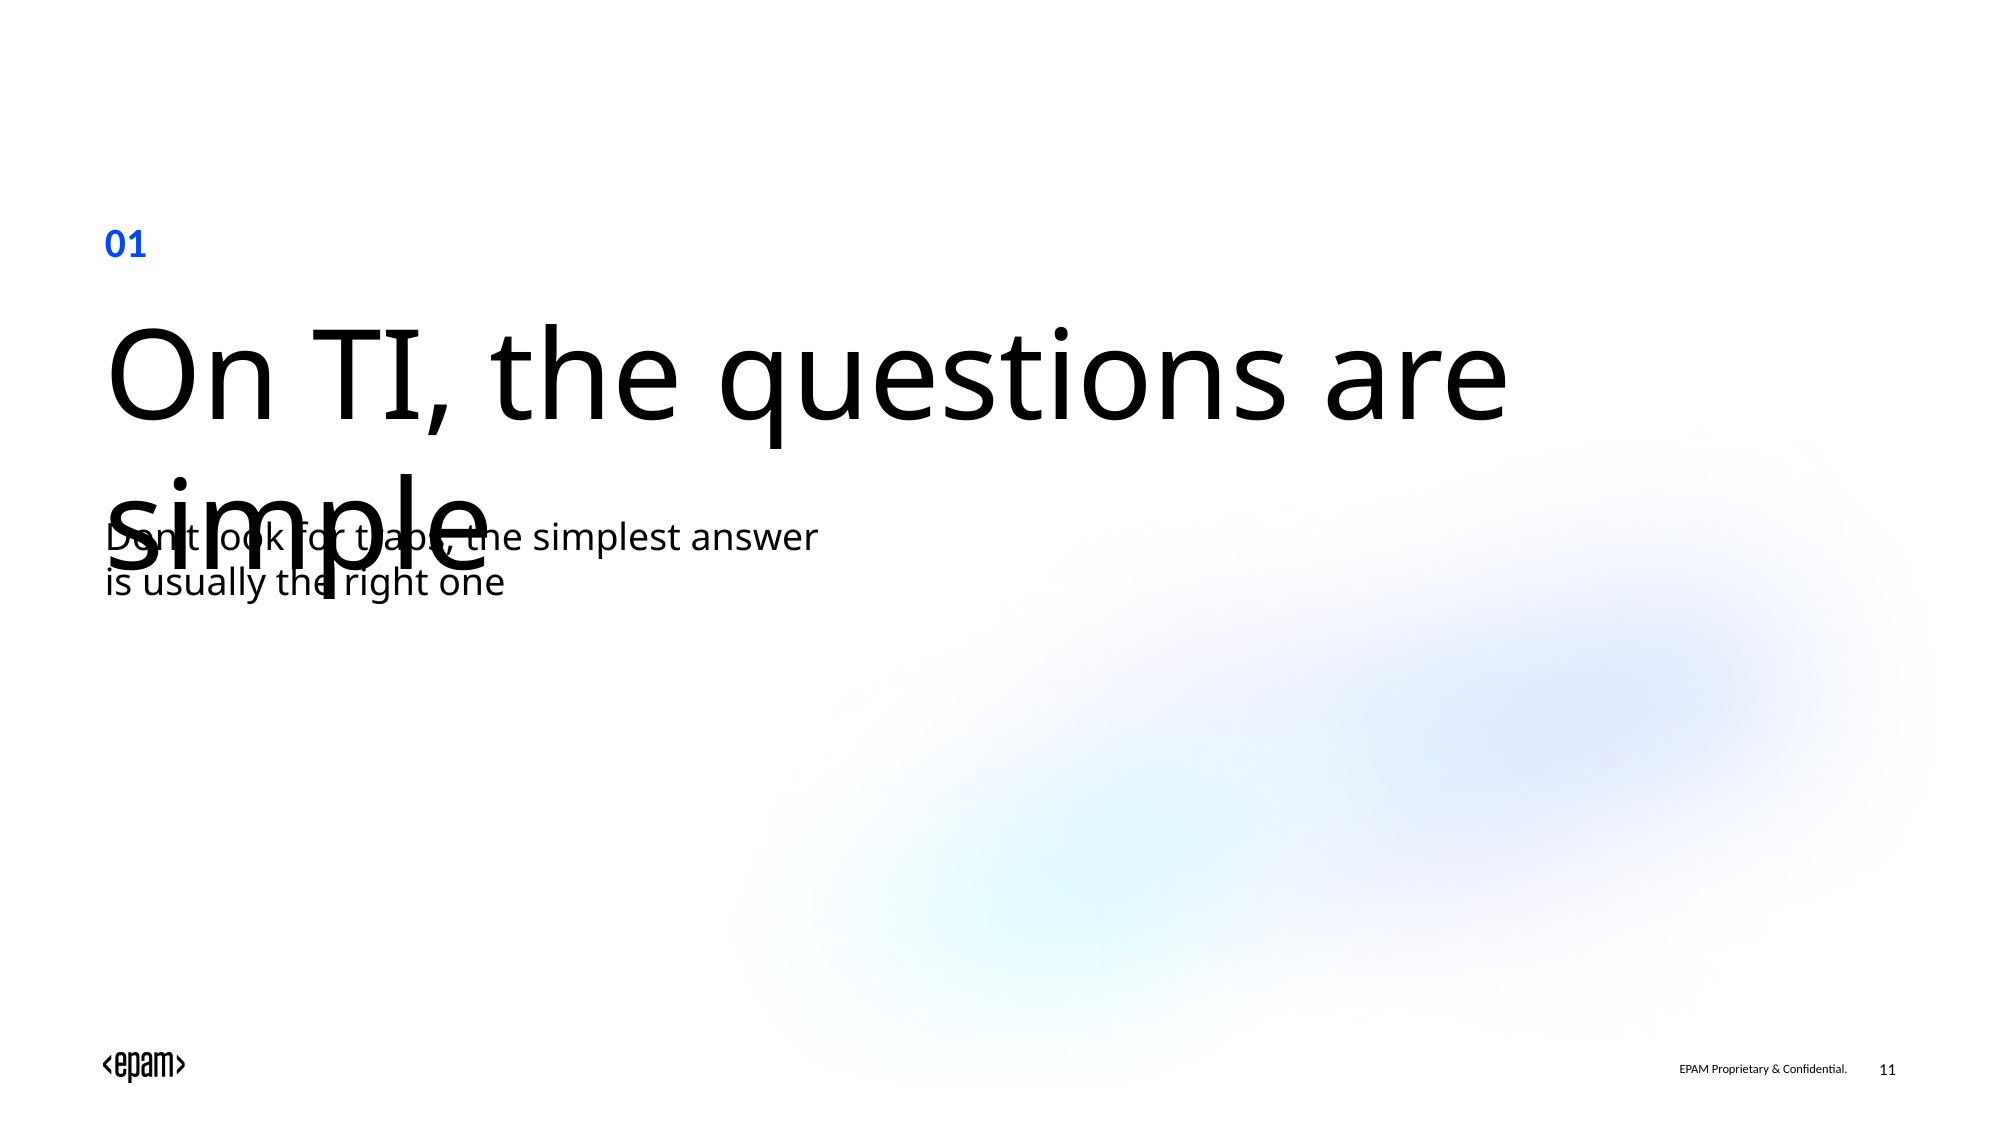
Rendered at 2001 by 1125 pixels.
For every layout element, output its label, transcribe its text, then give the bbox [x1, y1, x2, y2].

text_box Don't look for traps, the simplest answer is usually the right one [104, 512, 857, 559]
text_box 01 [104, 215, 187, 267]
picture [0, 0, 2000, 1125]
text_box On TI, the questions are simple [104, 294, 1821, 446]
